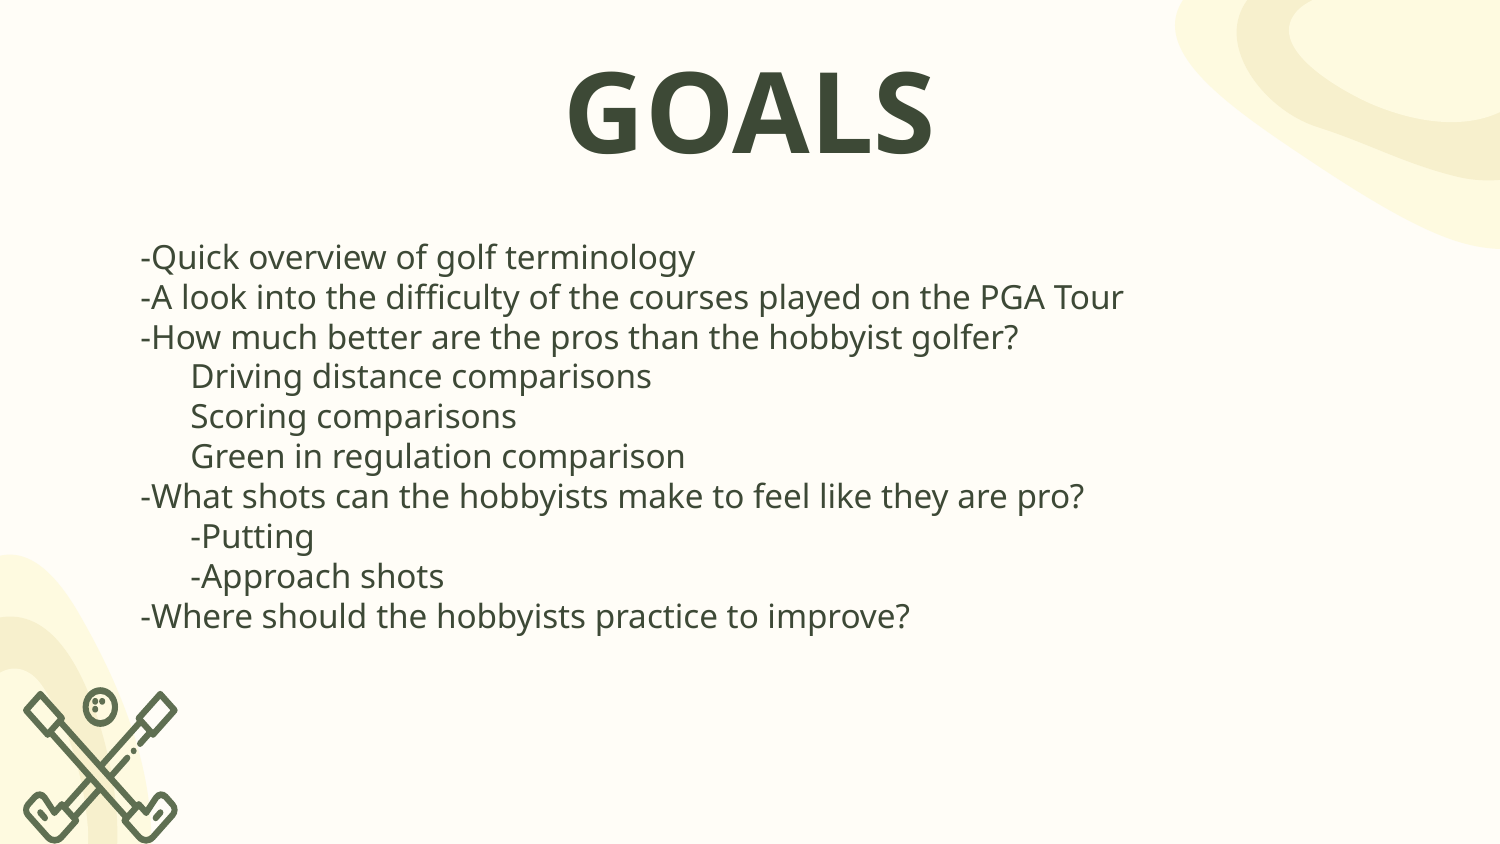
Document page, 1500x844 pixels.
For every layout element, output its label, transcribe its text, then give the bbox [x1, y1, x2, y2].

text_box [22, 686, 178, 844]
subtitle -Quick overview of golf terminology -A look into the difficulty of the courses played on the PGA Tour -How much better are the pros than the hobbyist golfer? Driving distance comparisons Scoring comparisons Green in regulation comparison -What shots can the hobbyists make to feel like they are pro? -Putting -Approach shots -Where should the hobbyists practice to improve? [100, 220, 1365, 708]
title GOALS [118, 26, 1382, 204]
